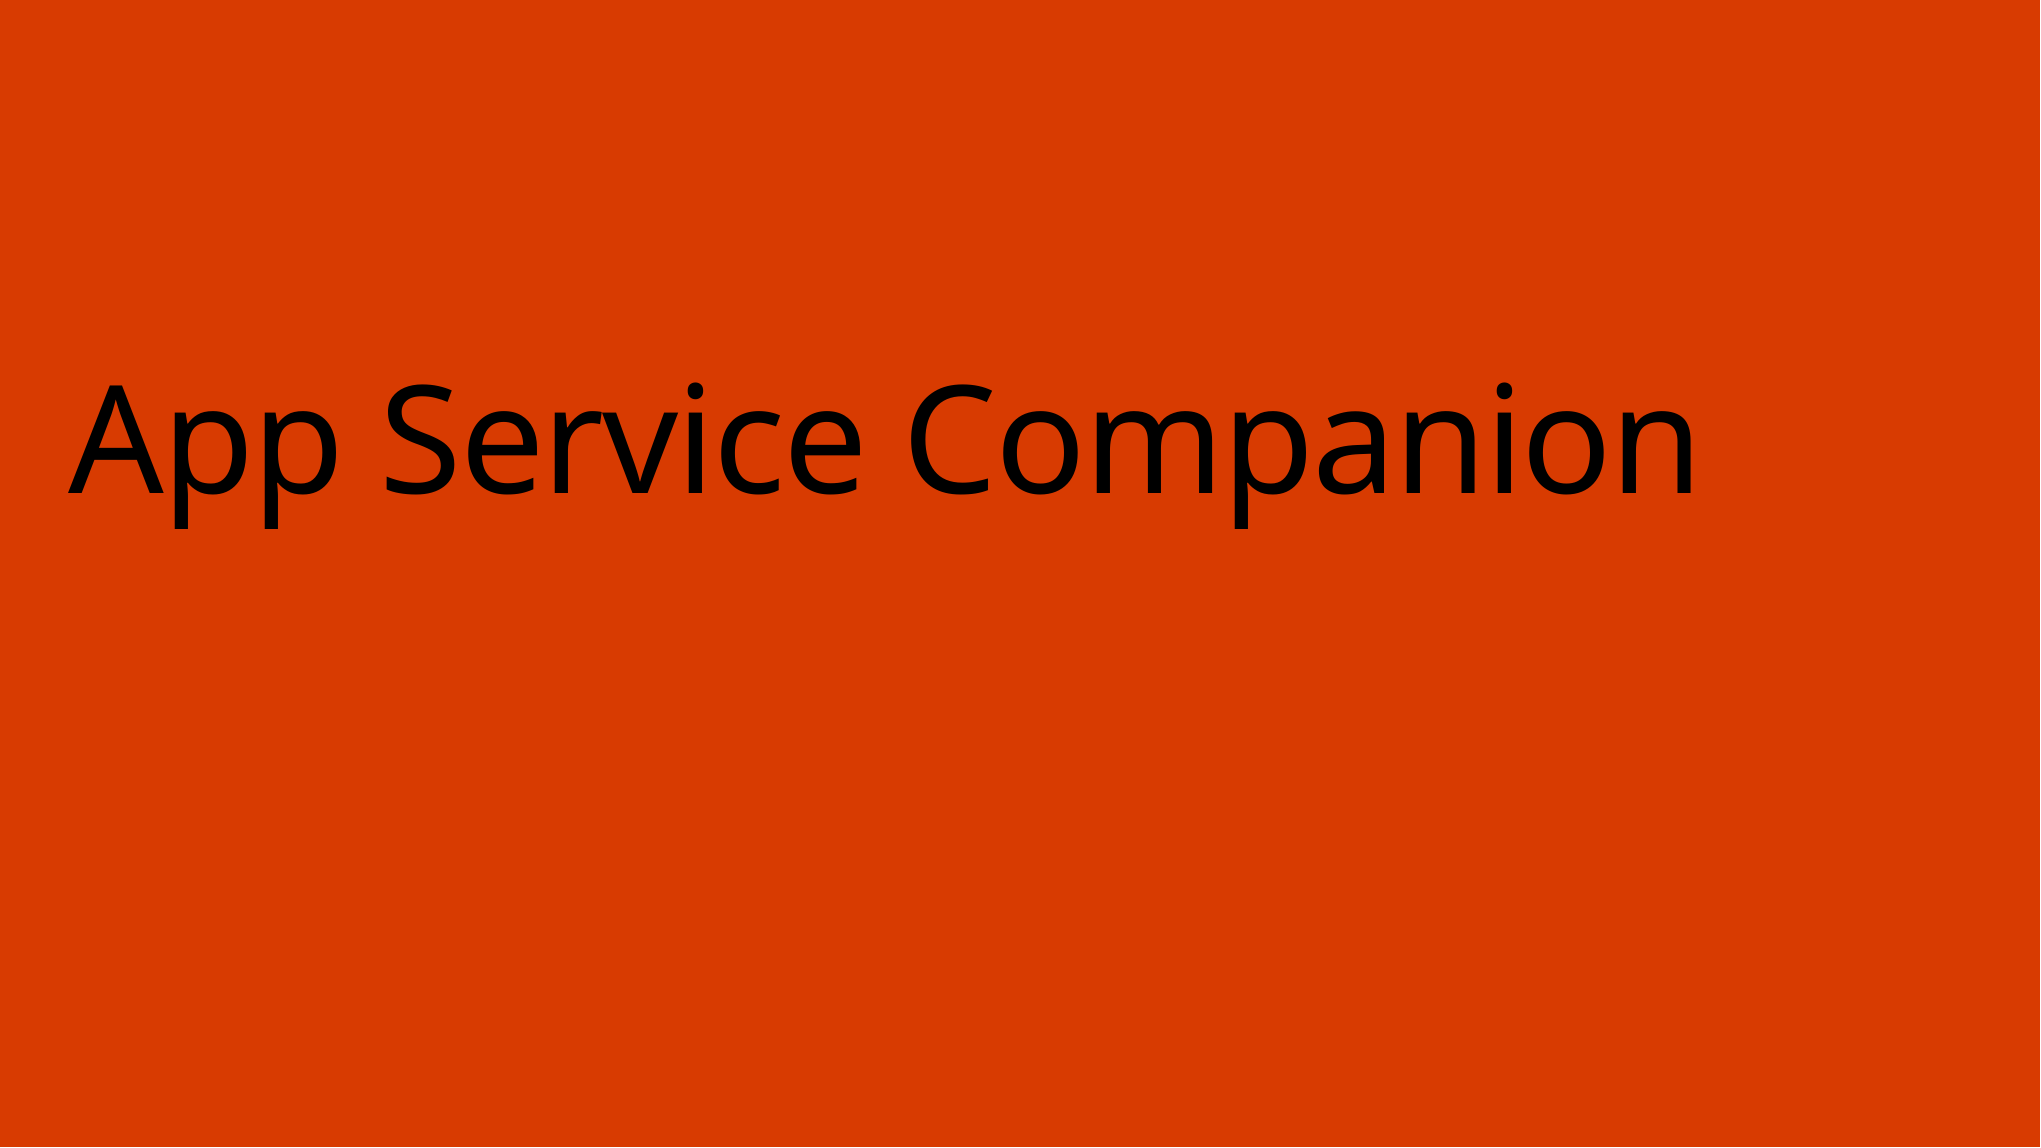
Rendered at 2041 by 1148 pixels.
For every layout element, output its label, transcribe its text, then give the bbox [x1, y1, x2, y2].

title App Service Companion [45, 348, 1996, 543]
